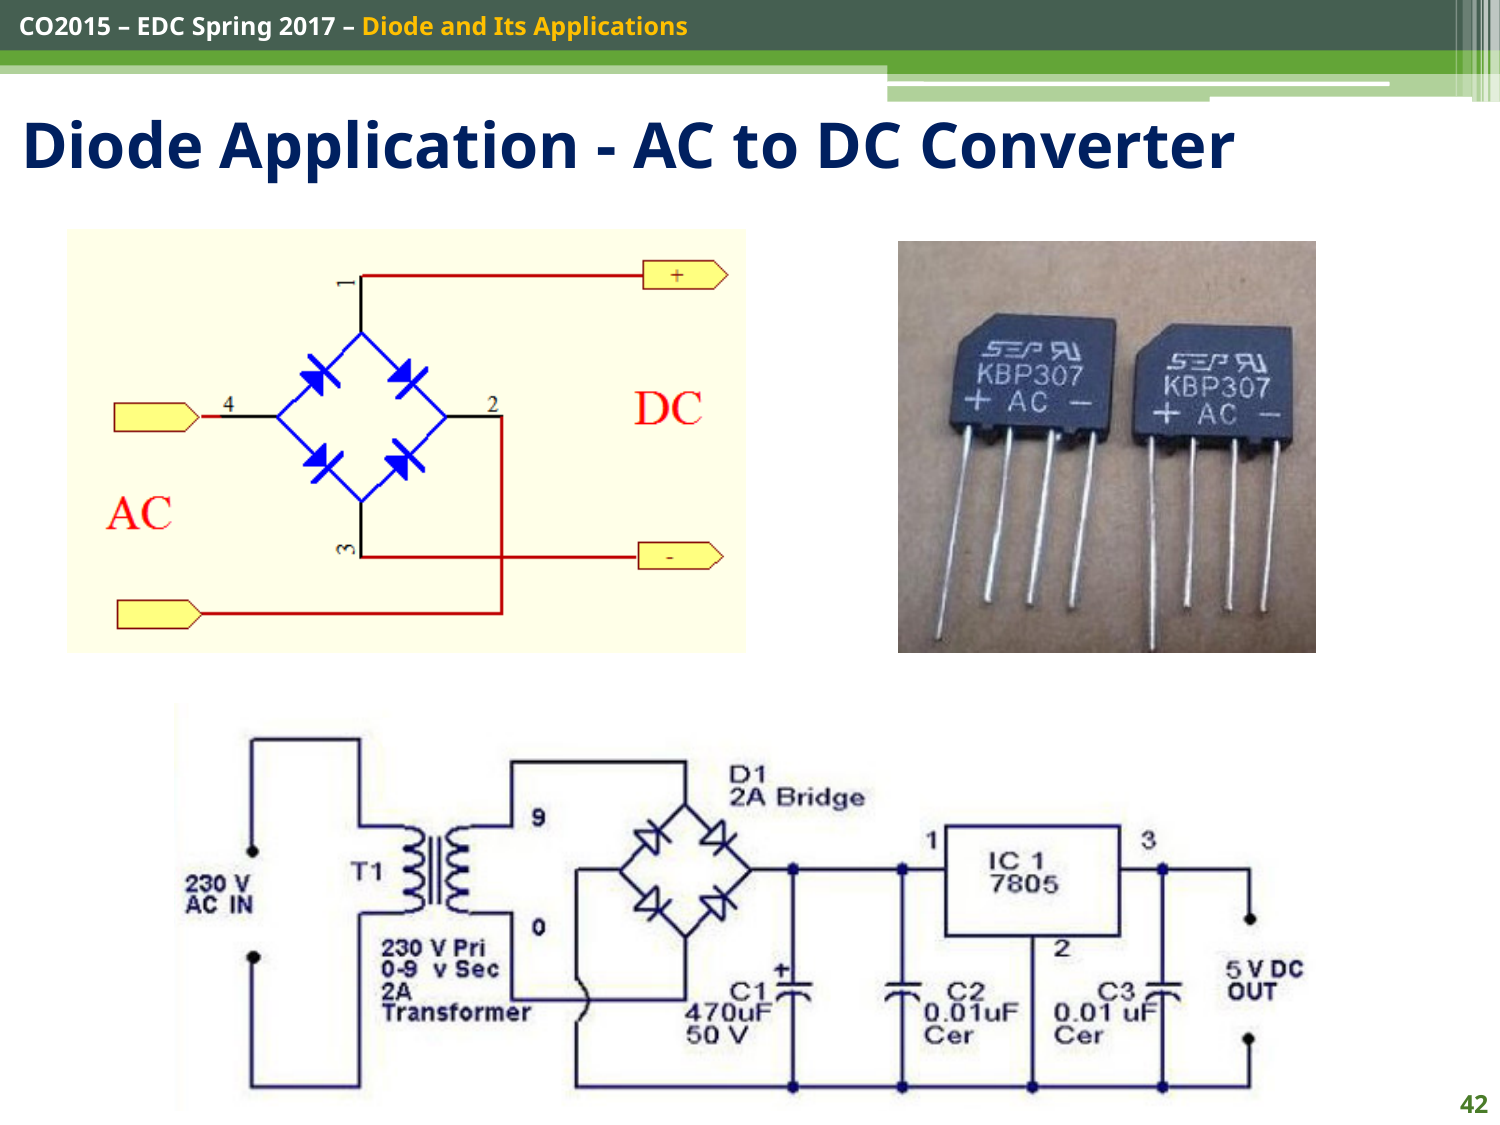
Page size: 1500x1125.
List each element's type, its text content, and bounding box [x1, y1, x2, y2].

picture [174, 703, 1316, 1111]
picture [67, 229, 746, 654]
title Diode Application - AC to DC Converter [6, 77, 1485, 209]
picture [898, 241, 1316, 654]
